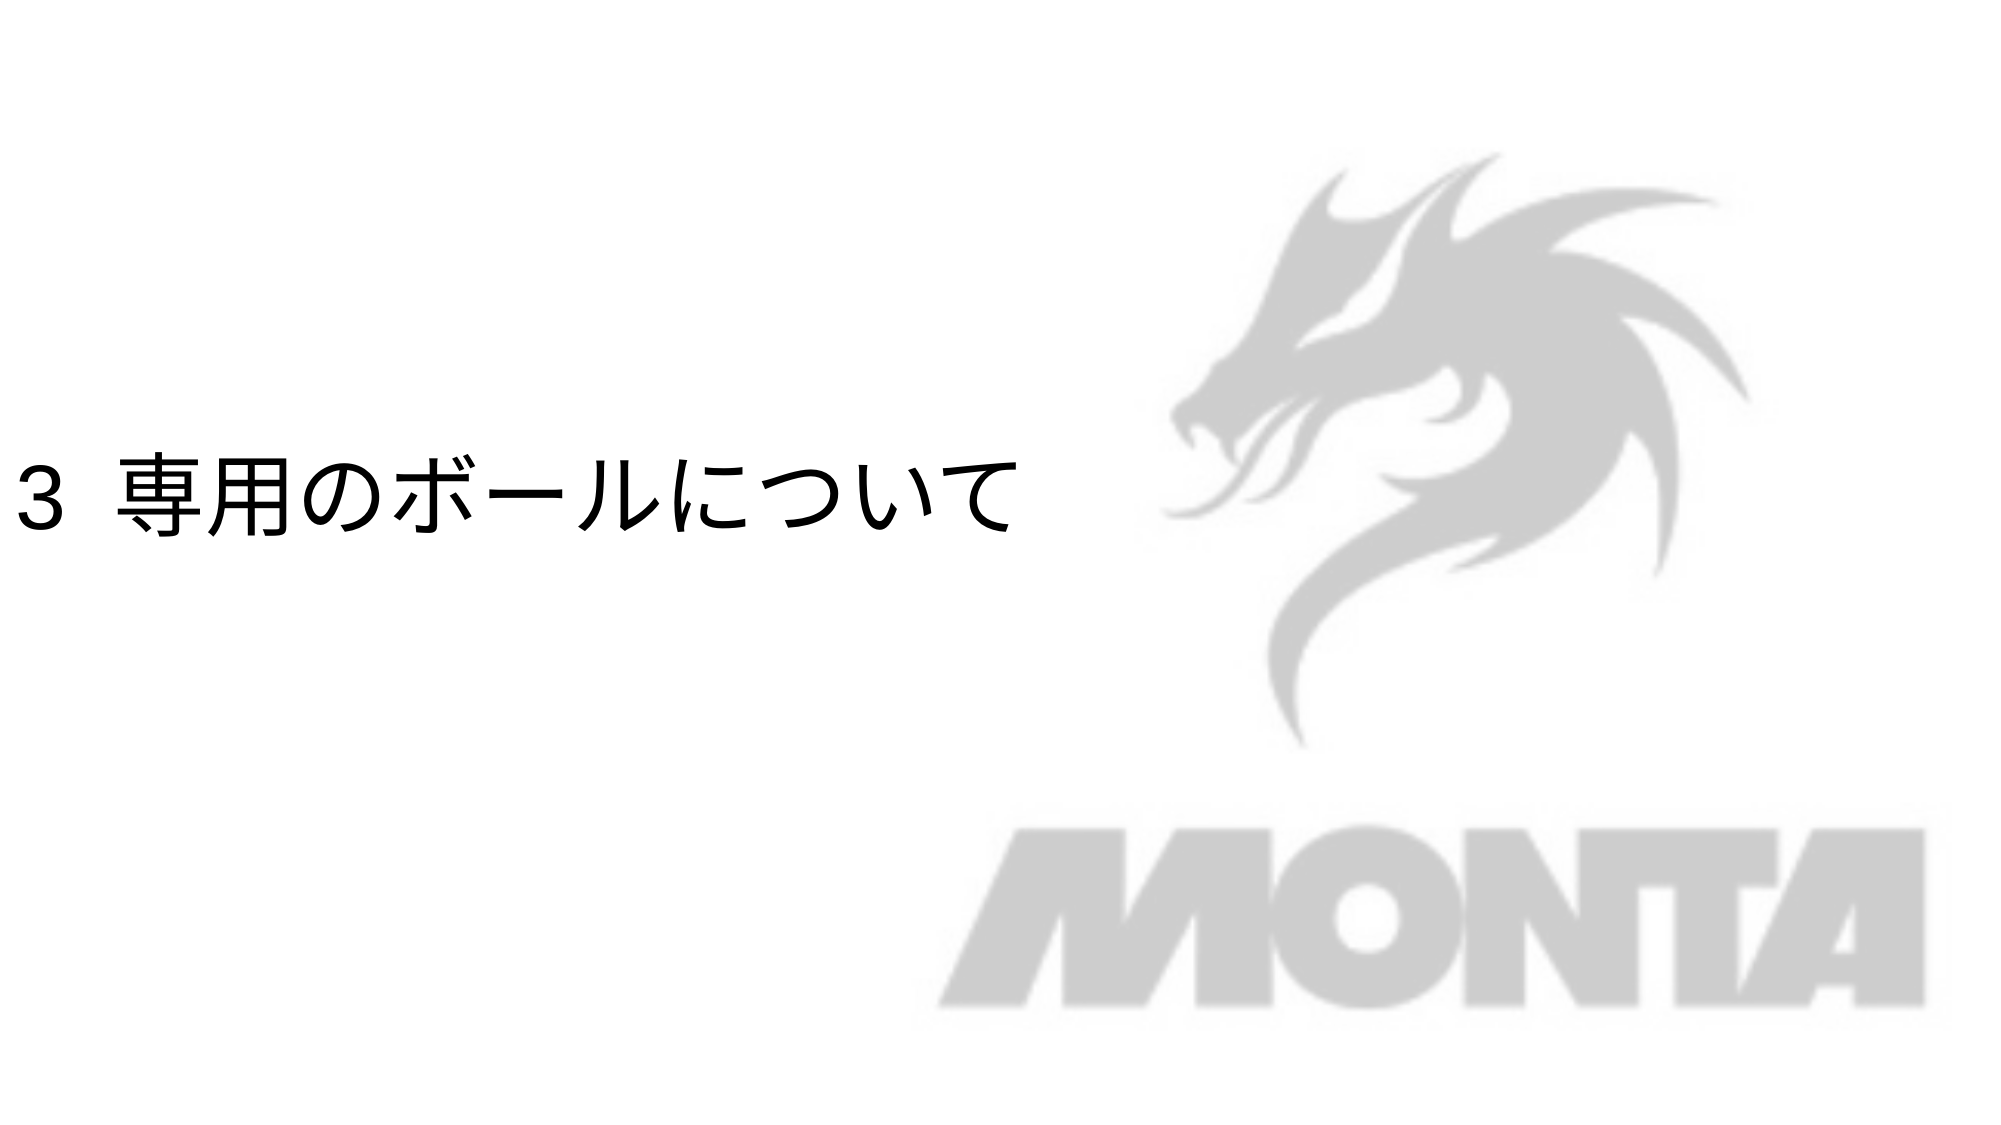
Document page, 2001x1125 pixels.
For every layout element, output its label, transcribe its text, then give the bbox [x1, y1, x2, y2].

title 3 専用のボールについて [0, 443, 1159, 598]
